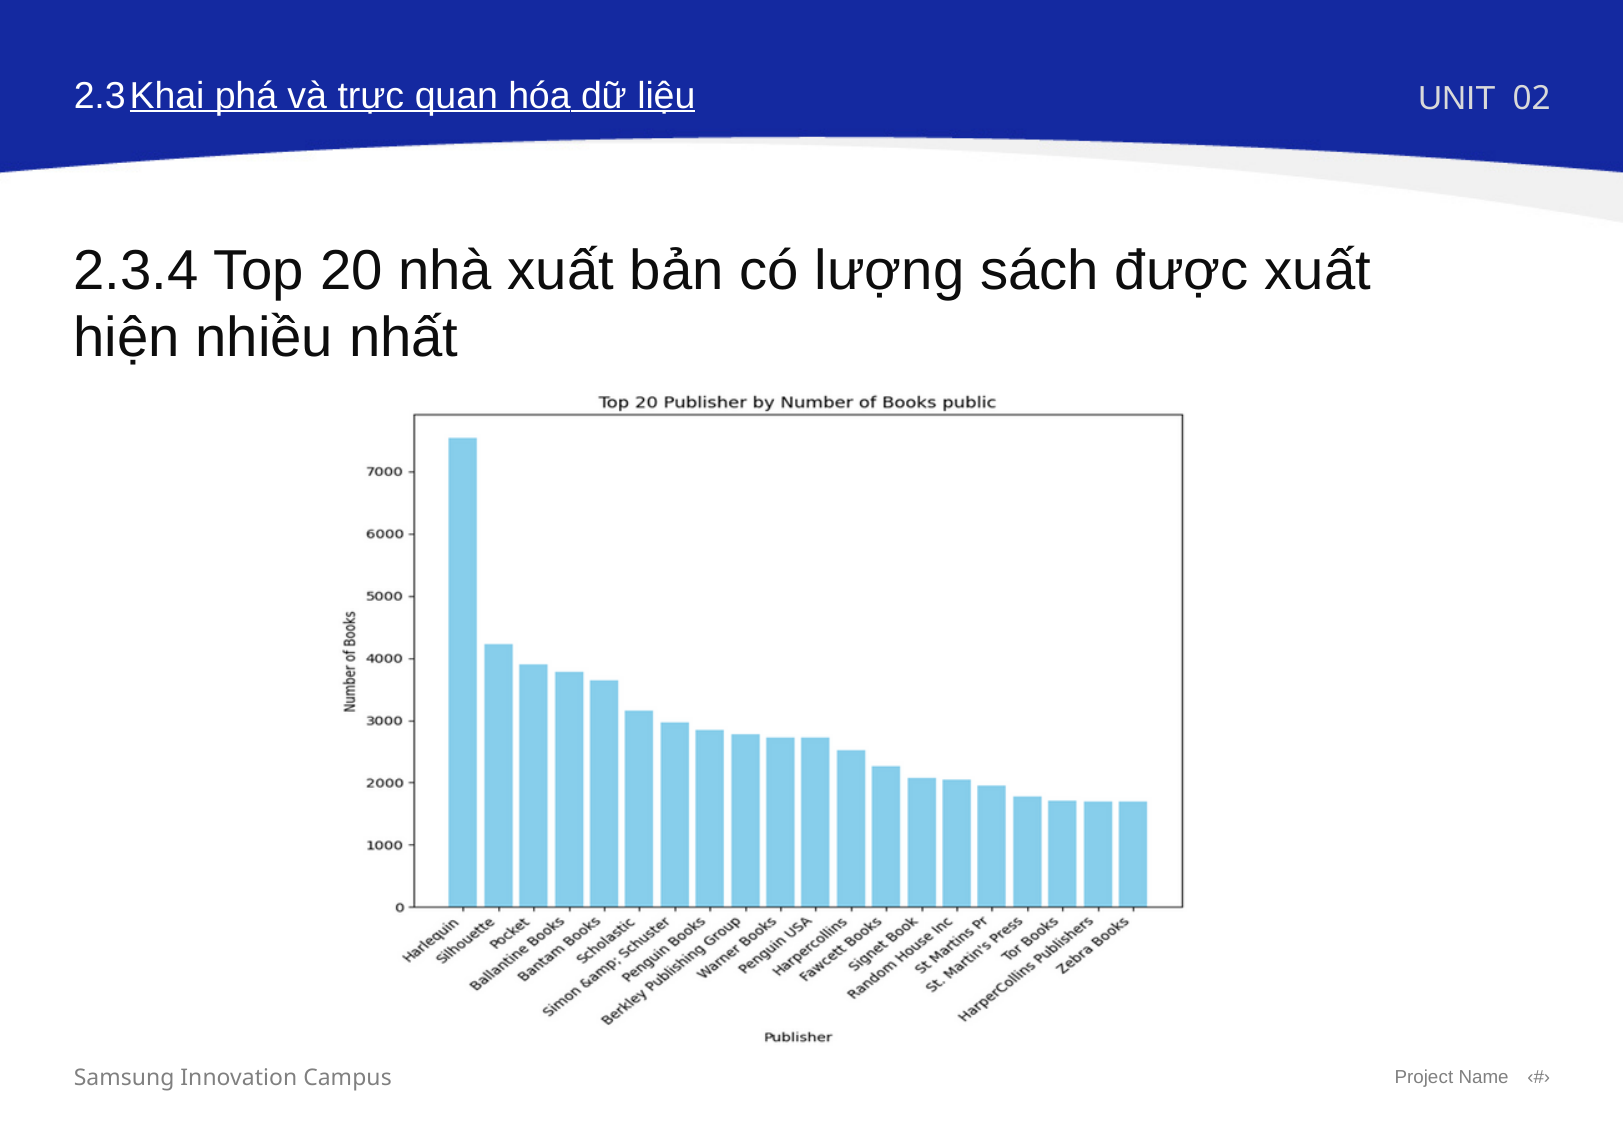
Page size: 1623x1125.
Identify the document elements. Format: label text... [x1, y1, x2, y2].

text_box UNIT [1418, 75, 1523, 116]
text_box [0, 0, 1623, 1125]
text_box Project Name [1123, 1064, 1509, 1087]
text_box 02 [1523, 75, 1551, 116]
text_box [305, 385, 1243, 1055]
text_box 2.3.4 Top 20 nhà xuất bản có lượng sách được xuất hiện nhiều nhất [73, 233, 1475, 369]
text_box ‹#› [1509, 1064, 1551, 1087]
text_box Khai phá và trực quan hóa dữ liệu [129, 70, 1252, 116]
text_box 2.3 [73, 70, 129, 116]
text_box Samsung Innovation Campus [73, 1062, 548, 1091]
